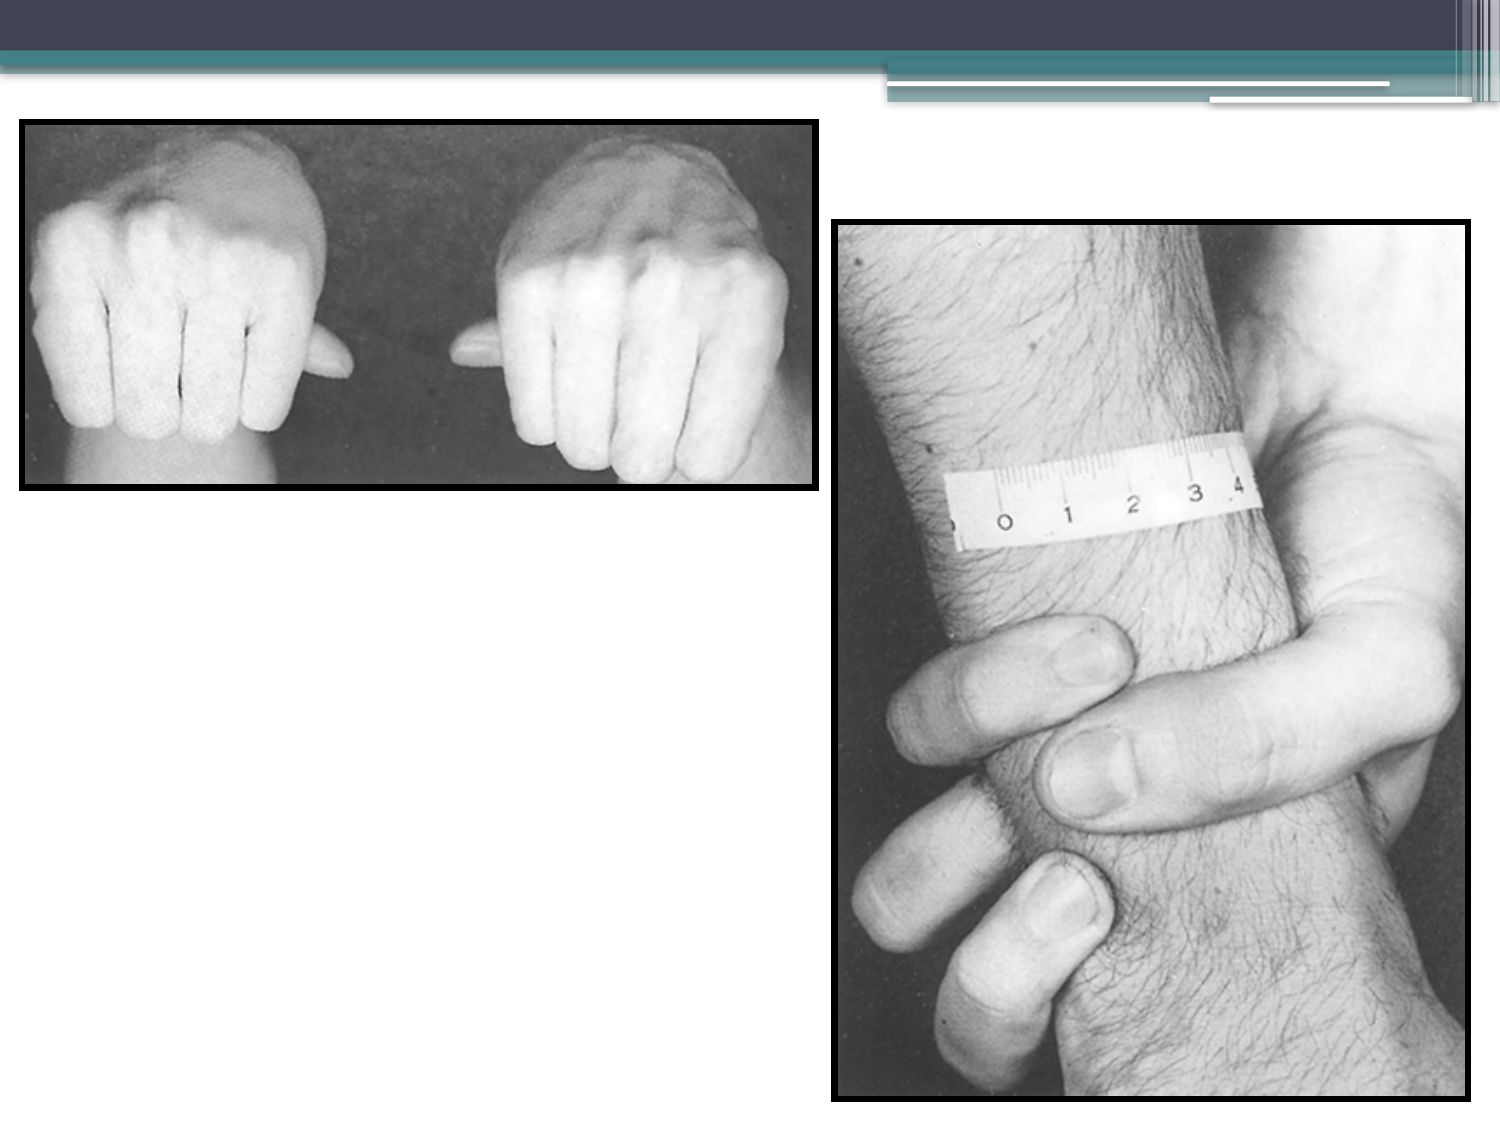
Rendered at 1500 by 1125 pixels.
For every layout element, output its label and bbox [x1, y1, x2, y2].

picture [837, 224, 1465, 1096]
picture [24, 124, 813, 485]
